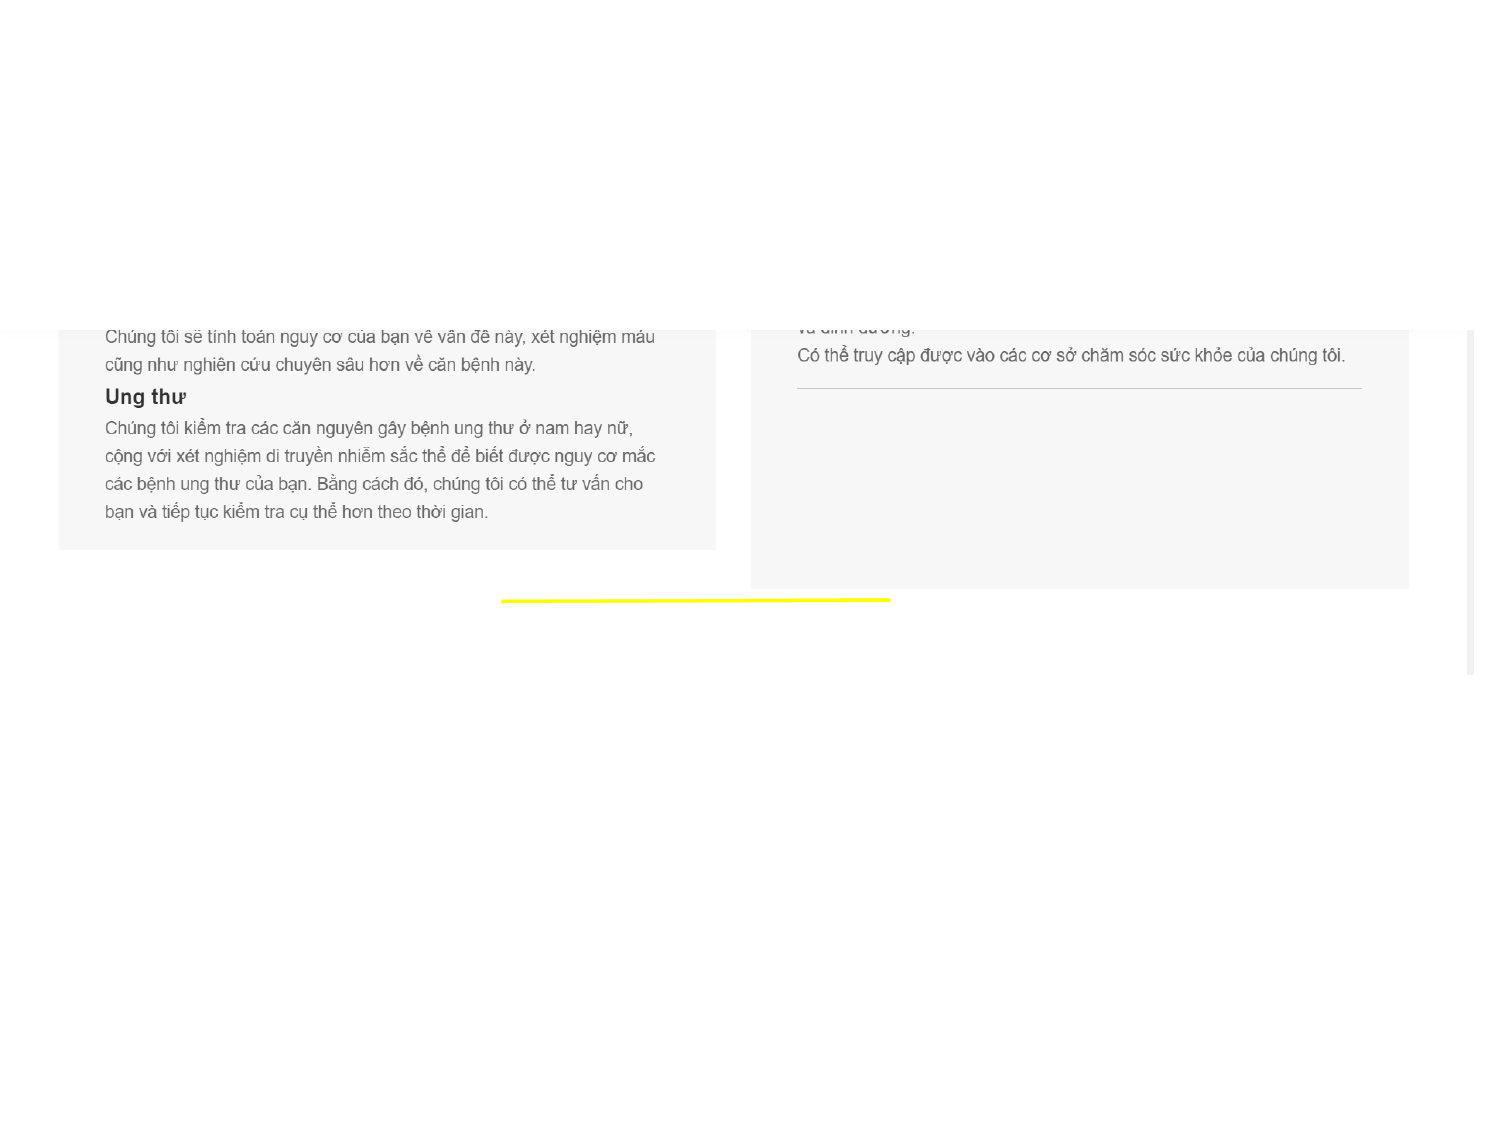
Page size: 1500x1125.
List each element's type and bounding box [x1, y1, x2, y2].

picture [0, 330, 1474, 676]
